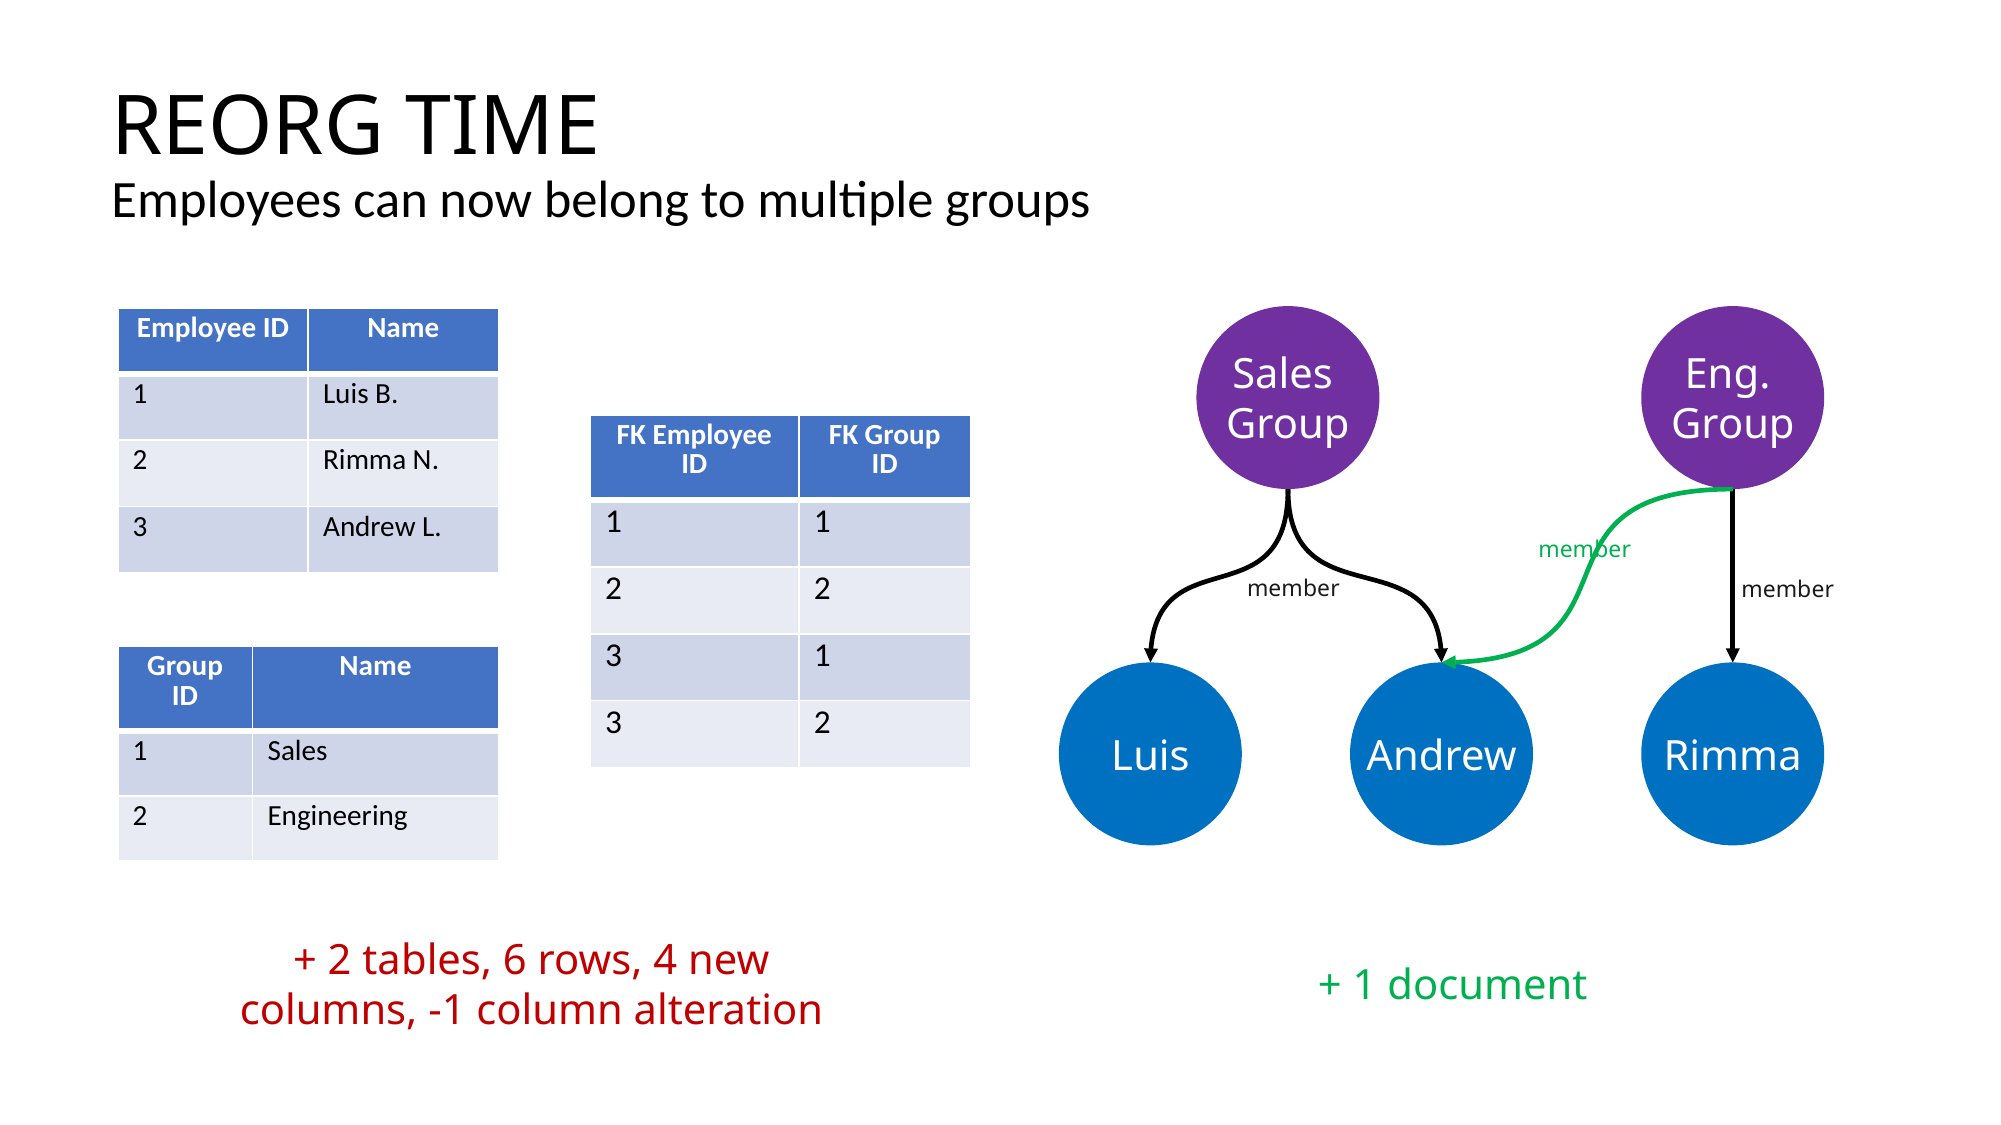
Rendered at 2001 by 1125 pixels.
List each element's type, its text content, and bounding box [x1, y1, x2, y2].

table_cell 1 [119, 377, 307, 439]
text_box + 2 tables, 6 rows, 4 new columns, -1 column alteration [209, 932, 854, 1033]
table_cell 3 [591, 635, 798, 700]
table_cell 1 [800, 503, 970, 566]
table_cell 2 [800, 701, 970, 767]
table_cell 3 [591, 701, 798, 767]
table_cell 2 [119, 797, 252, 860]
table_header FK Employee ID [591, 416, 798, 497]
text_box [1500, 430, 1674, 722]
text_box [1058, 306, 1825, 846]
table_cell 2 [800, 568, 970, 633]
table_header FK Group ID [800, 416, 970, 497]
table_cell 2 [591, 568, 798, 633]
table_cell Andrew L. [309, 507, 498, 572]
table_header Name [253, 647, 498, 728]
table_cell 1 [119, 734, 252, 795]
table_cell 1 [800, 635, 970, 700]
table_header Group ID [119, 647, 252, 728]
table_cell Engineering [253, 797, 498, 860]
table_cell 2 [119, 441, 307, 506]
table_cell Luis B. [309, 377, 498, 439]
table_cell 3 [119, 507, 307, 572]
table_header Name [309, 309, 498, 371]
text_box + 1 document [1317, 958, 1588, 1009]
title REORG TIME Employees can now belong to multiple groups [96, 75, 1904, 237]
table_cell Rimma N. [309, 441, 498, 506]
table_cell 1 [591, 503, 798, 566]
table_cell Sales [253, 734, 498, 795]
table_header Employee ID [119, 309, 307, 371]
text_box member [1825, 574, 1835, 603]
